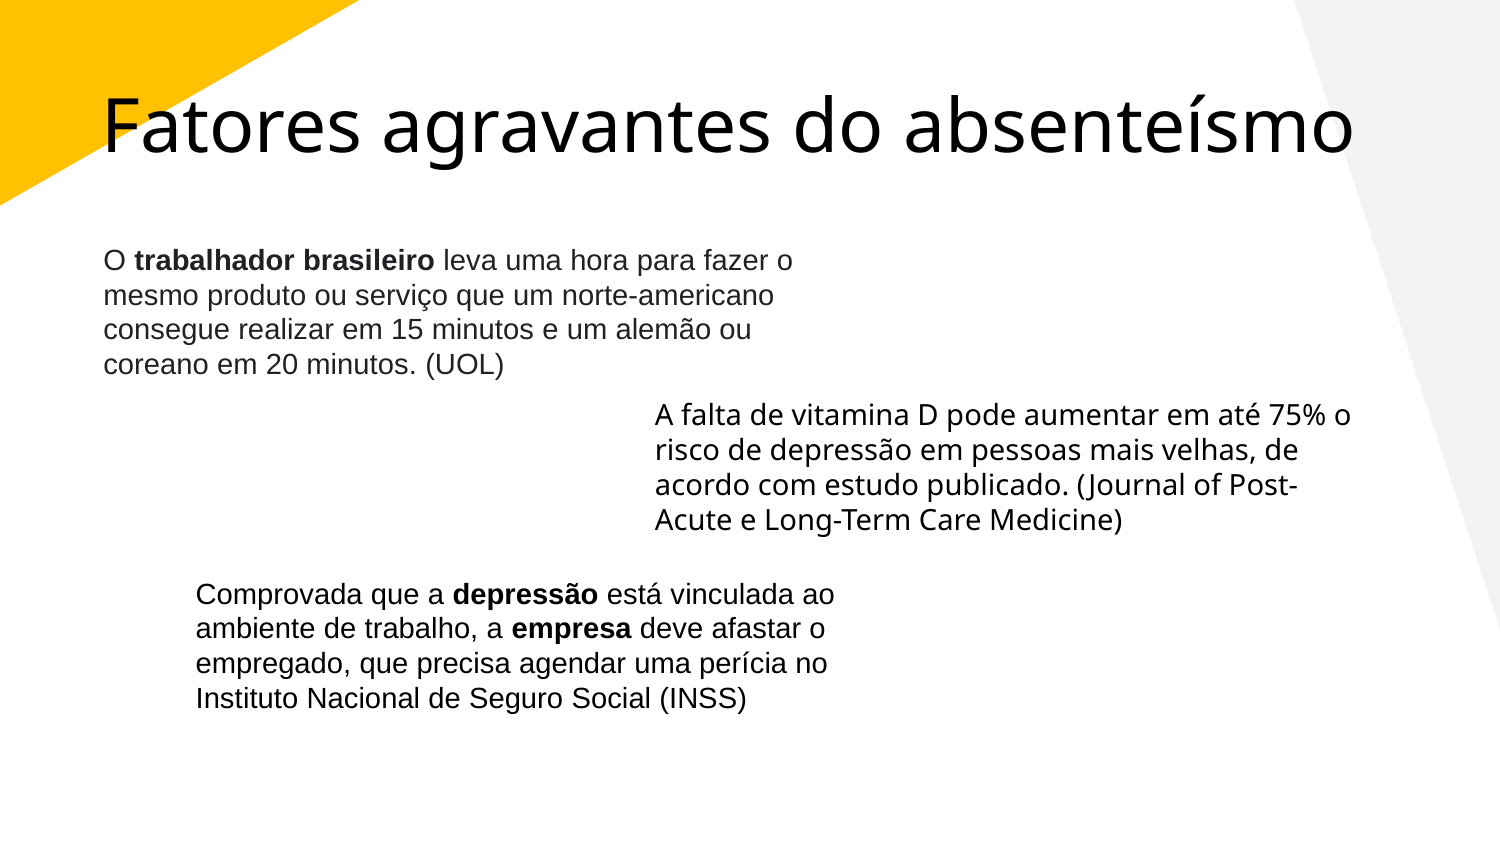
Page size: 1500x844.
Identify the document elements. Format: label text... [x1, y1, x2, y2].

title Fatores agravantes do absenteísmo [0, 62, 1500, 177]
text_box A falta de vitamina D pode aumentar em até 75% o risco de depressão em pessoas mais velhas, de acordo com estudo publicado. (Journal of Post-Acute e Long-Term Care Medicine) [640, 388, 1391, 544]
text_box Comprovada que a depressão está vinculada ao ambiente de trabalho, a empresa deve afastar o empregado, que precisa agendar uma perícia no Instituto Nacional de Seguro Social (INSS) [180, 567, 931, 723]
text_box O trabalhador brasileiro leva uma hora para fazer o mesmo produto ou serviço que um norte-americano consegue realizar em 15 minutos e um alemão ou coreano em 20 minutos. (UOL) [88, 233, 839, 388]
